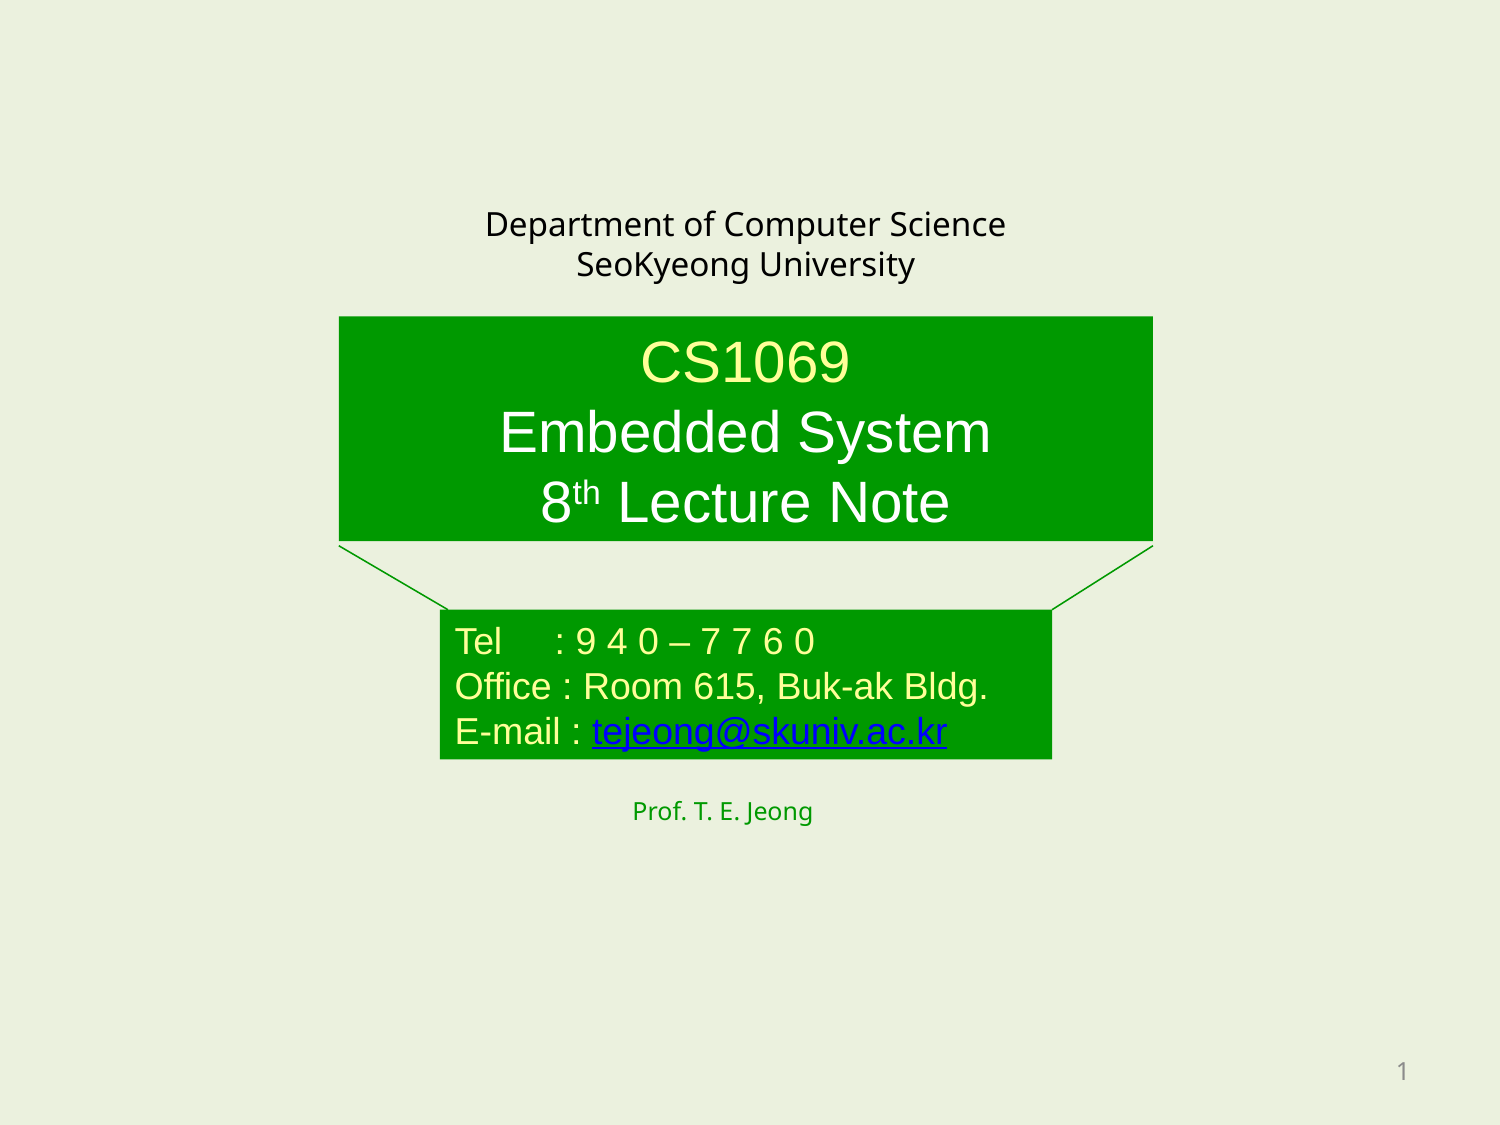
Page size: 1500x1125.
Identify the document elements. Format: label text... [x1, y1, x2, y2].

text_box Tel : 9 4 0 – 7 7 6 0 Office : Room 615, Buk-ak Bldg. E-mail : tejeong@skuniv.ac.kr [439, 609, 1053, 760]
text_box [1051, 545, 1154, 610]
text_box Prof. T. E. Jeong [617, 788, 829, 834]
text_box CS1069 Embedded System 8th Lecture Note [338, 316, 1153, 542]
slide_number 1 [1074, 1042, 1425, 1103]
text_box Department of Computer Science SeoKyeong University [469, 196, 1022, 291]
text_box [338, 545, 449, 610]
